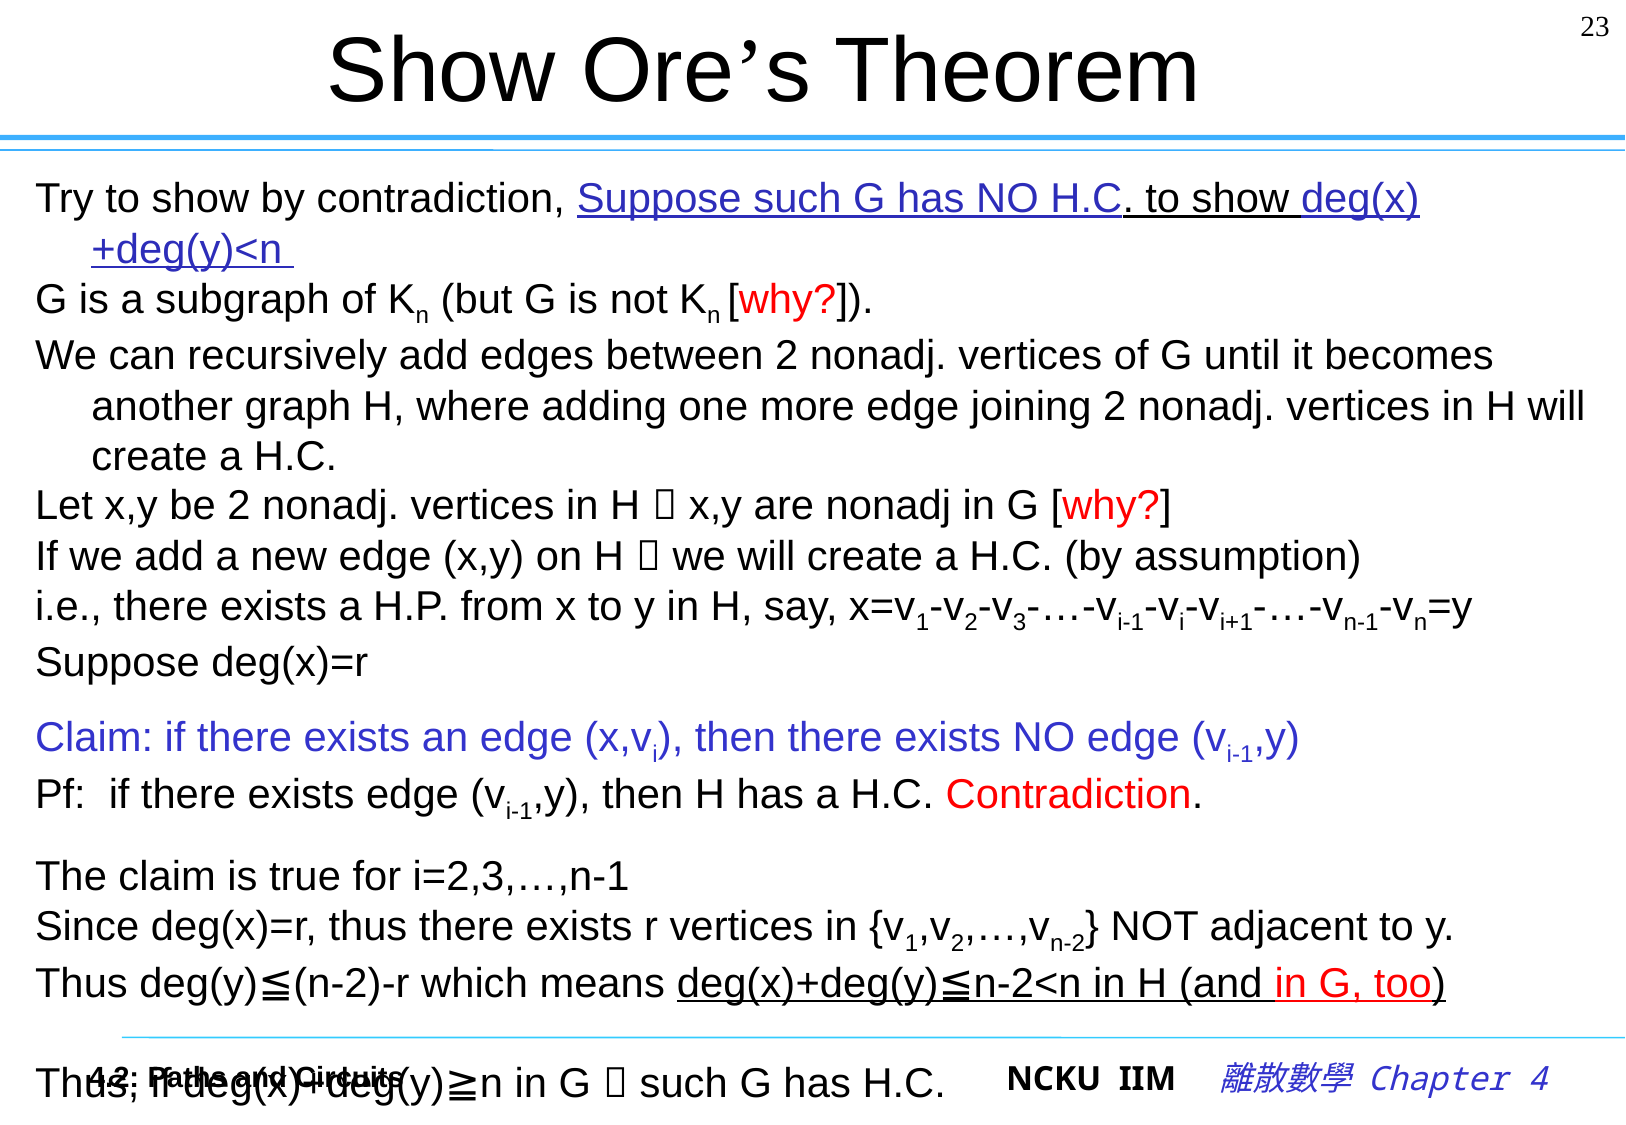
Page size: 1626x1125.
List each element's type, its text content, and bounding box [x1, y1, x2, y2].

text_box 4.2: Paths and Circuits [74, 1051, 420, 1101]
slide_number 23 [1490, 0, 1625, 75]
list Try to show by contradiction, Suppose such G has NO H.C. to show deg(x)+deg(y)<n G is a subgraph of Kn (but G is not Kn [why?]). We can recursively add edges between 2 nonadj. vertices of G until it becomes another graph H, where adding one more edge joining 2 nonadj. vertices in H will create a H.C. Let x,y be 2 nonadj. vertices in H  x,y are nonadj in G [why?] If we add a new edge (x,y) on H  we will create a H.C. (by assumption) i.e., there exists a H.P. from x to y in H, say, x=v1-v2-v3-…-vi-1-vi-vi+1-…-vn-1-vn=y Suppose deg(x)=r Claim: if there exists an edge (x,vi), then there exists NO edge (vi-1,y) Pf: if there exists edge (vi-1,y), then H has a H.C. Contradiction. The claim is true for i=2,3,…,n-1 Since deg(x)=r, thus there exists r vertices in {v1,v2,…,vn-2} NOT adjacent to y. Thus deg(y)≦(n-2)-r which means deg(x)+deg(y)≦n-2<n in H (and in G, too) Thus, if deg(x)+deg(y)≧n in G  such G has H.C. [20, 163, 1625, 1052]
title Show Ore’s Theorem [39, 0, 1490, 130]
